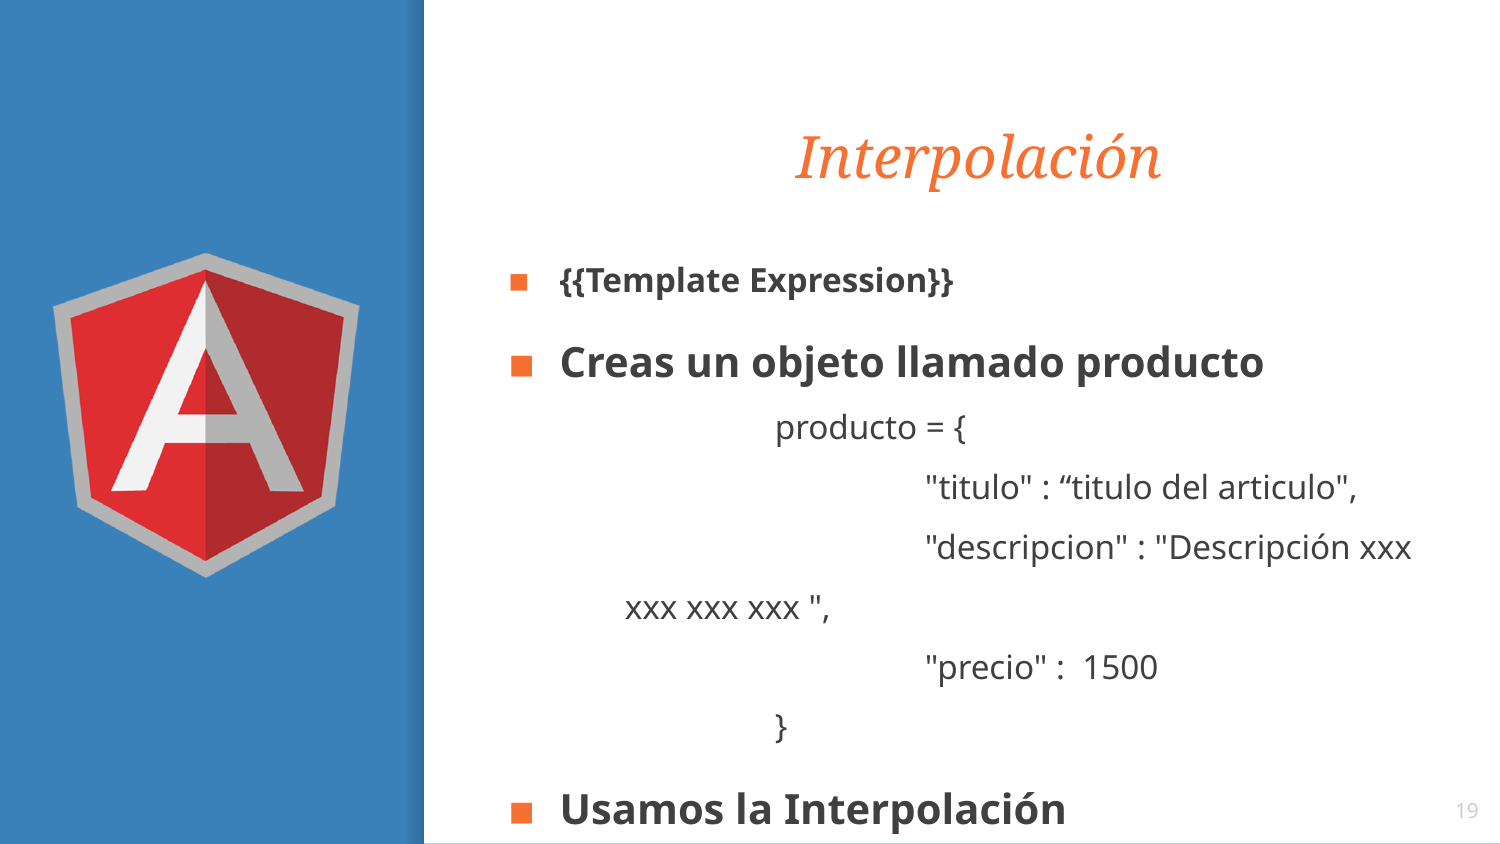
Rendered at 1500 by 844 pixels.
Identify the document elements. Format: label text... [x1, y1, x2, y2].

picture [6, 239, 407, 591]
list {{Template Expression}} Creas un objeto llamado producto producto = { "titulo" : “titulo del articulo", "descripcion" : "Descripción xxx xxx xxx xxx ", "precio" : 1500 } Usamos la Interpolación [469, 223, 1481, 804]
list Interpolación [479, 94, 1481, 293]
slide_number 19 [1403, 779, 1494, 844]
